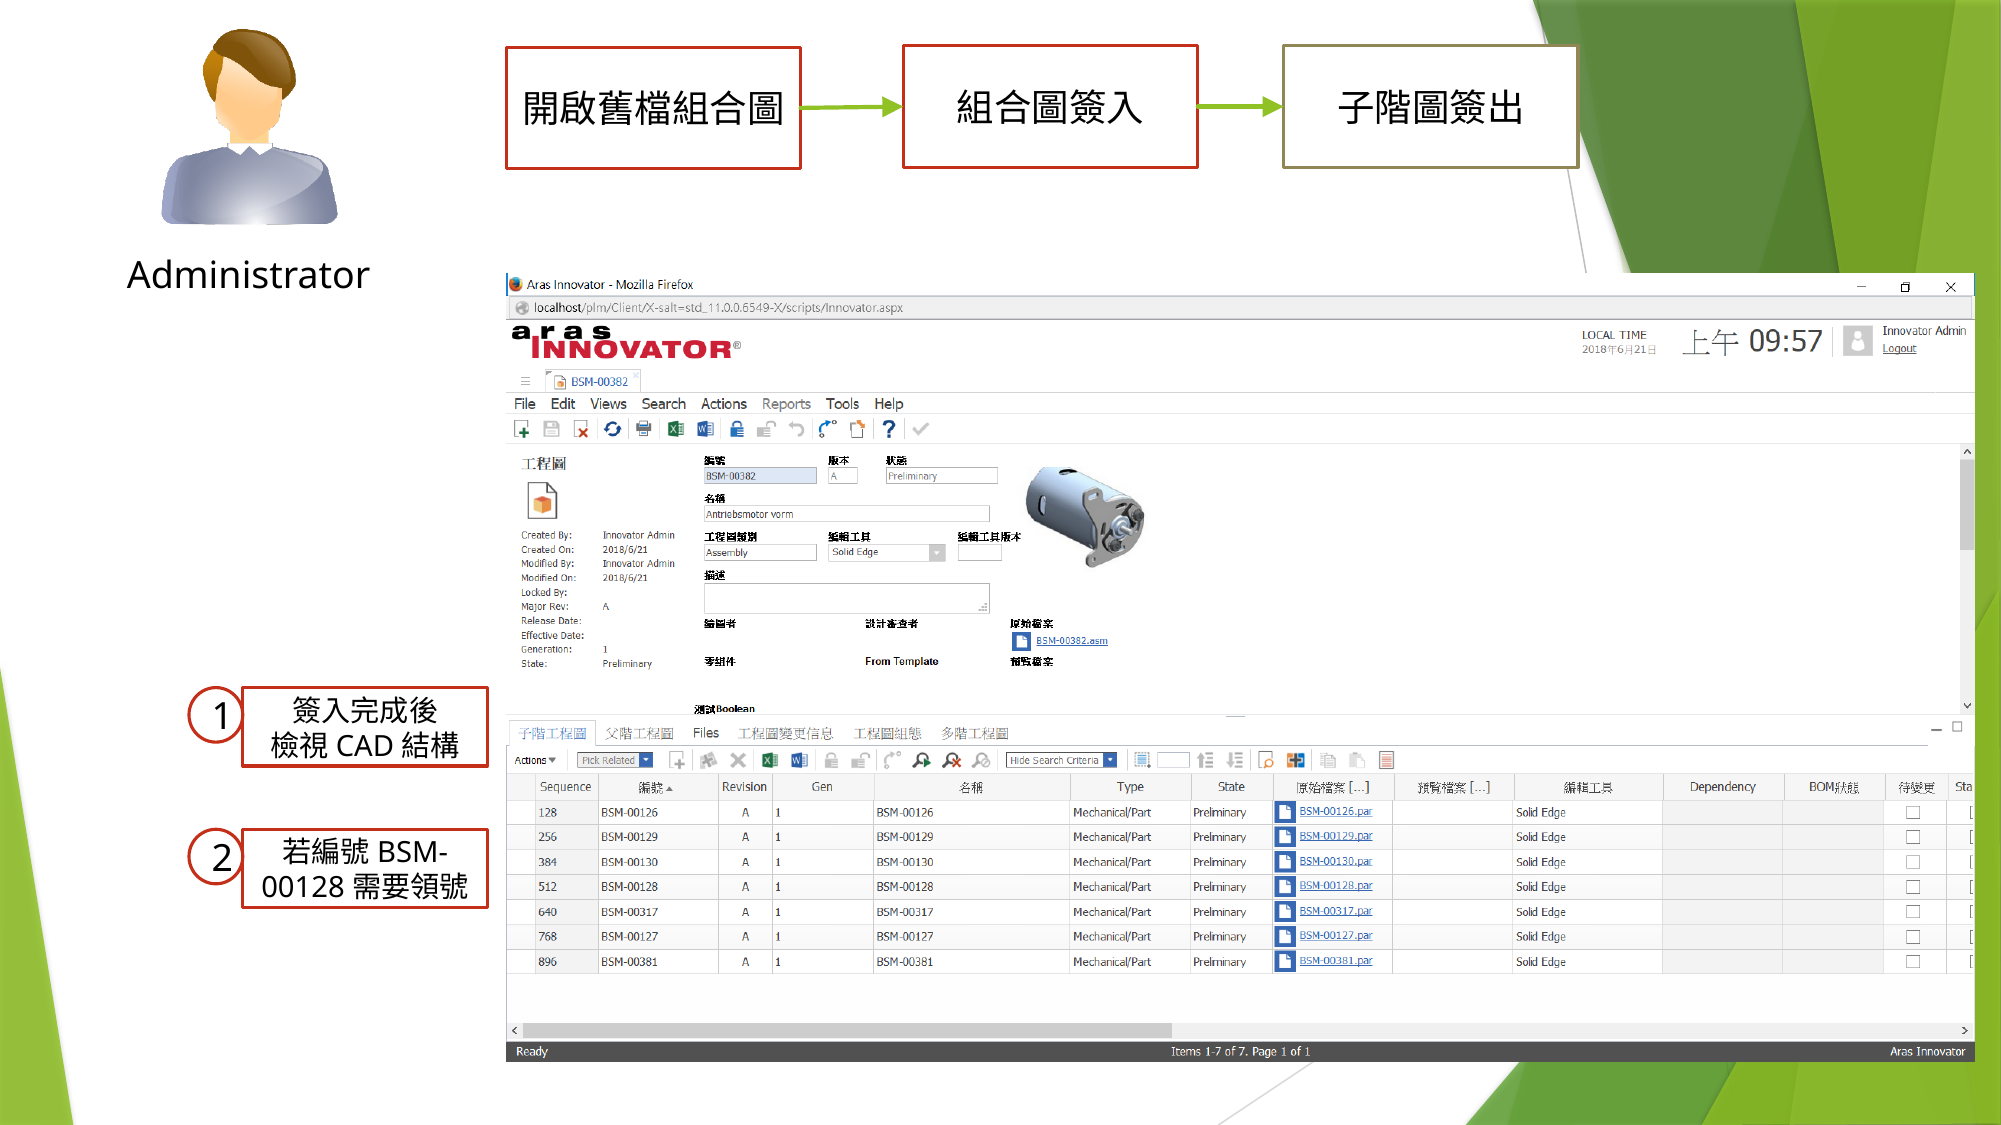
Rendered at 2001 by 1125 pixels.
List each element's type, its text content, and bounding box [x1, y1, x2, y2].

text_box 子階圖簽出 [1282, 44, 1580, 169]
text_box 開啟舊檔組合圖 [505, 46, 802, 170]
picture [505, 273, 1976, 1063]
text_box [188, 828, 489, 909]
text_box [188, 687, 489, 767]
text_box 組合圖簽入 [902, 44, 1199, 169]
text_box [110, 26, 388, 305]
